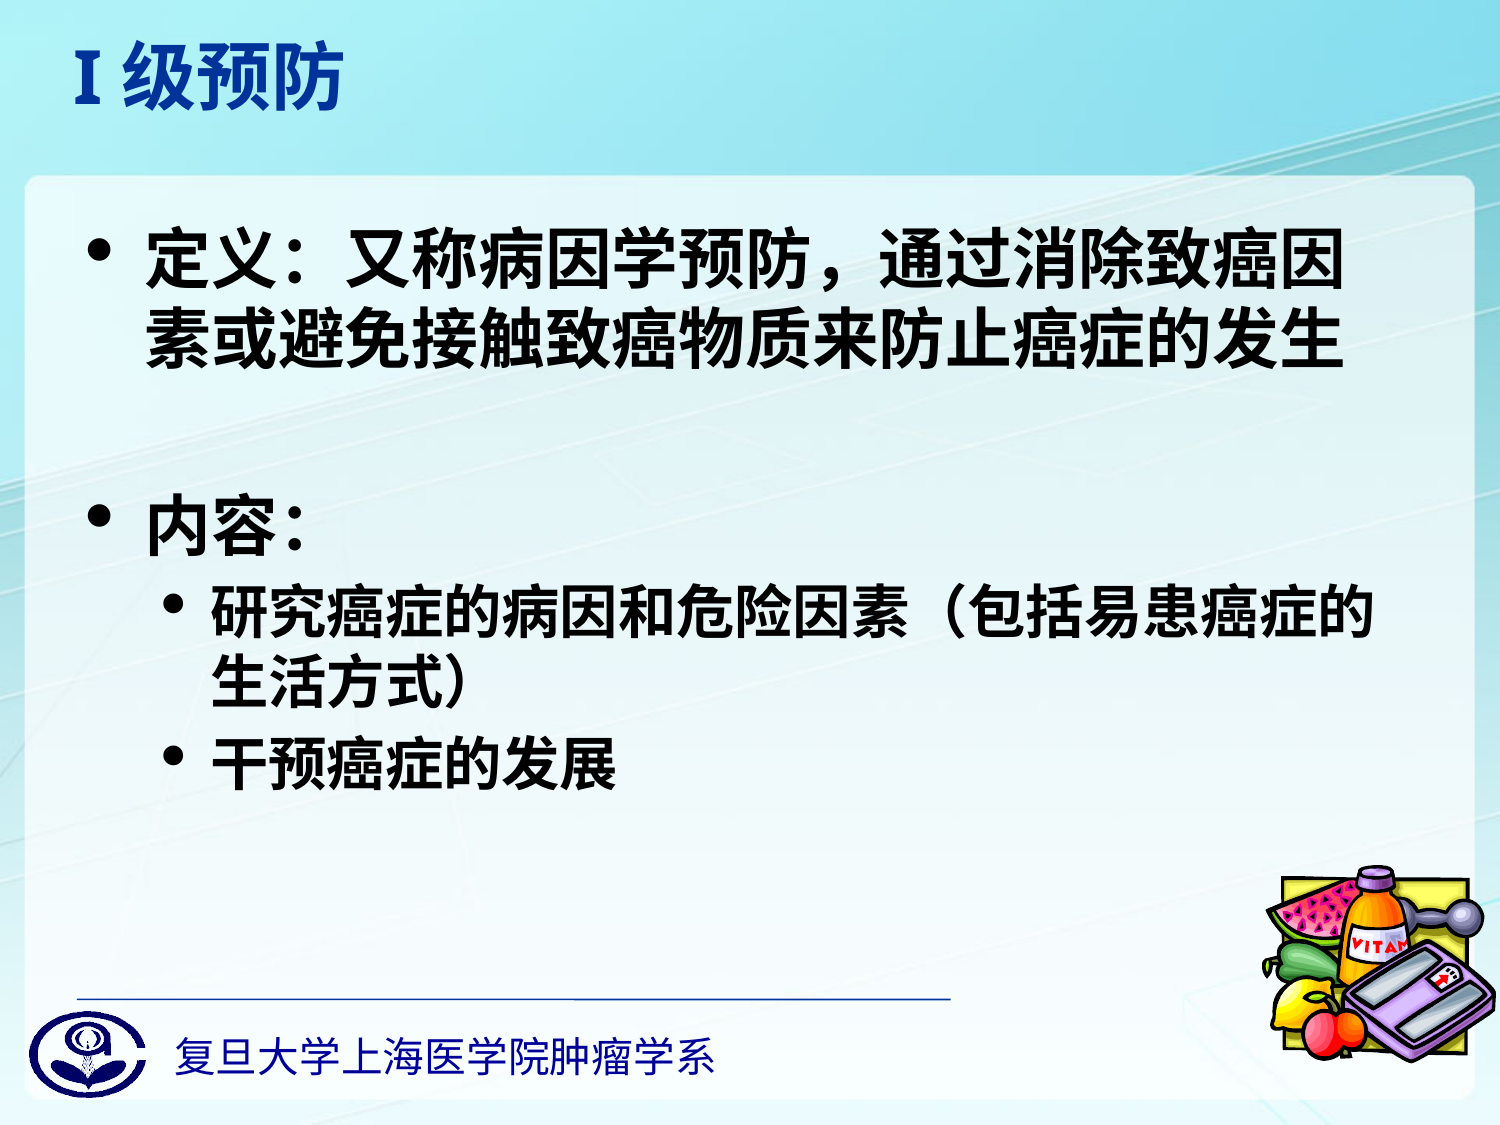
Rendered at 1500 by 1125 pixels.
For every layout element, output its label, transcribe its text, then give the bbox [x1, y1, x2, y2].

title I级预防 [0, 0, 1500, 150]
list 定义：又称病因学预防，通过消除致癌因素或避免接触致癌物质来防止癌症的发生 内容： 研究癌症的病因和危险因素（包括易患癌症的生活方式） 干预癌症的发展 [73, 209, 1424, 953]
picture [0, 150, 1500, 1125]
